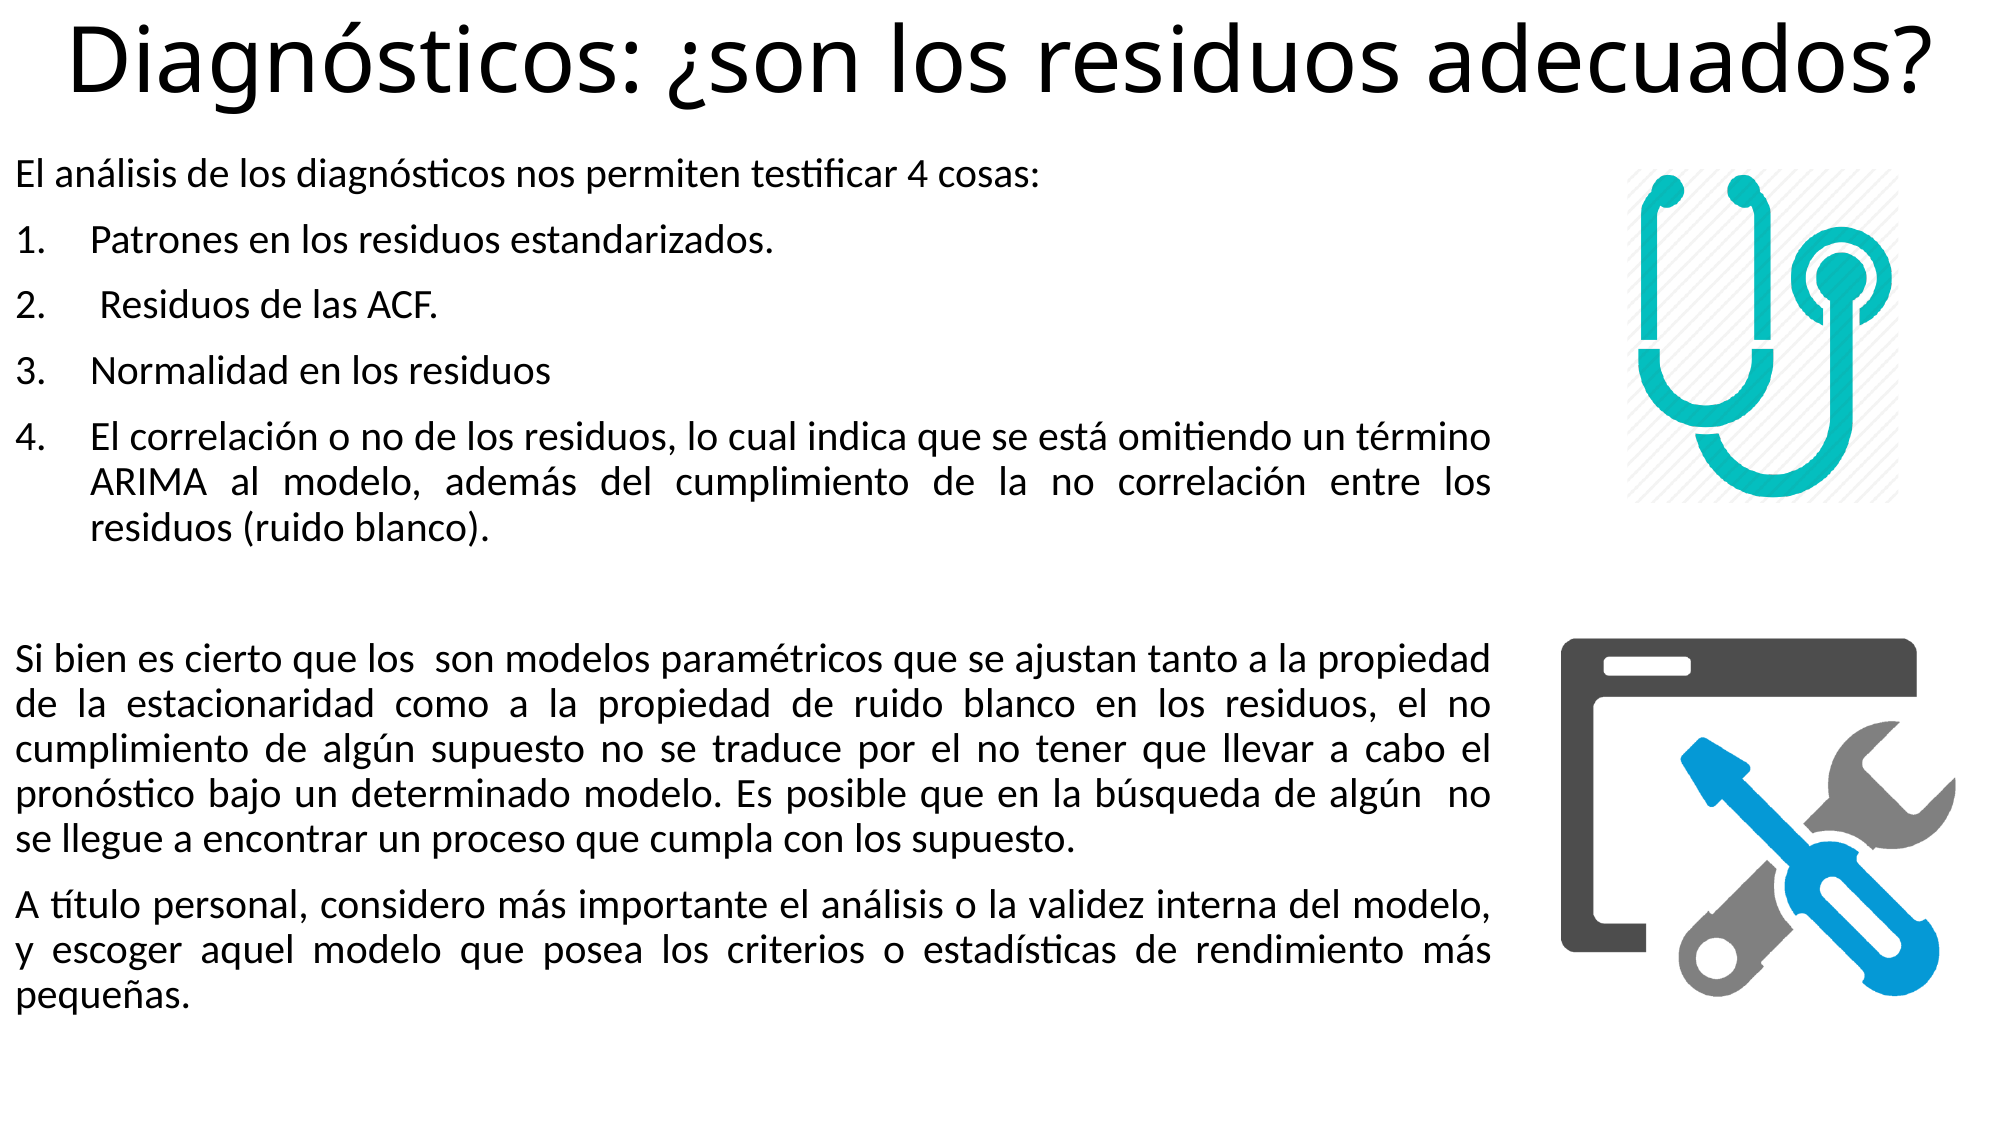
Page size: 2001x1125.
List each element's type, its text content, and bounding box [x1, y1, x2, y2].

picture [1558, 634, 1966, 1008]
text_box Diagnósticos: ¿son los residuos adecuados? [0, 2, 2000, 123]
picture [1627, 169, 1899, 503]
